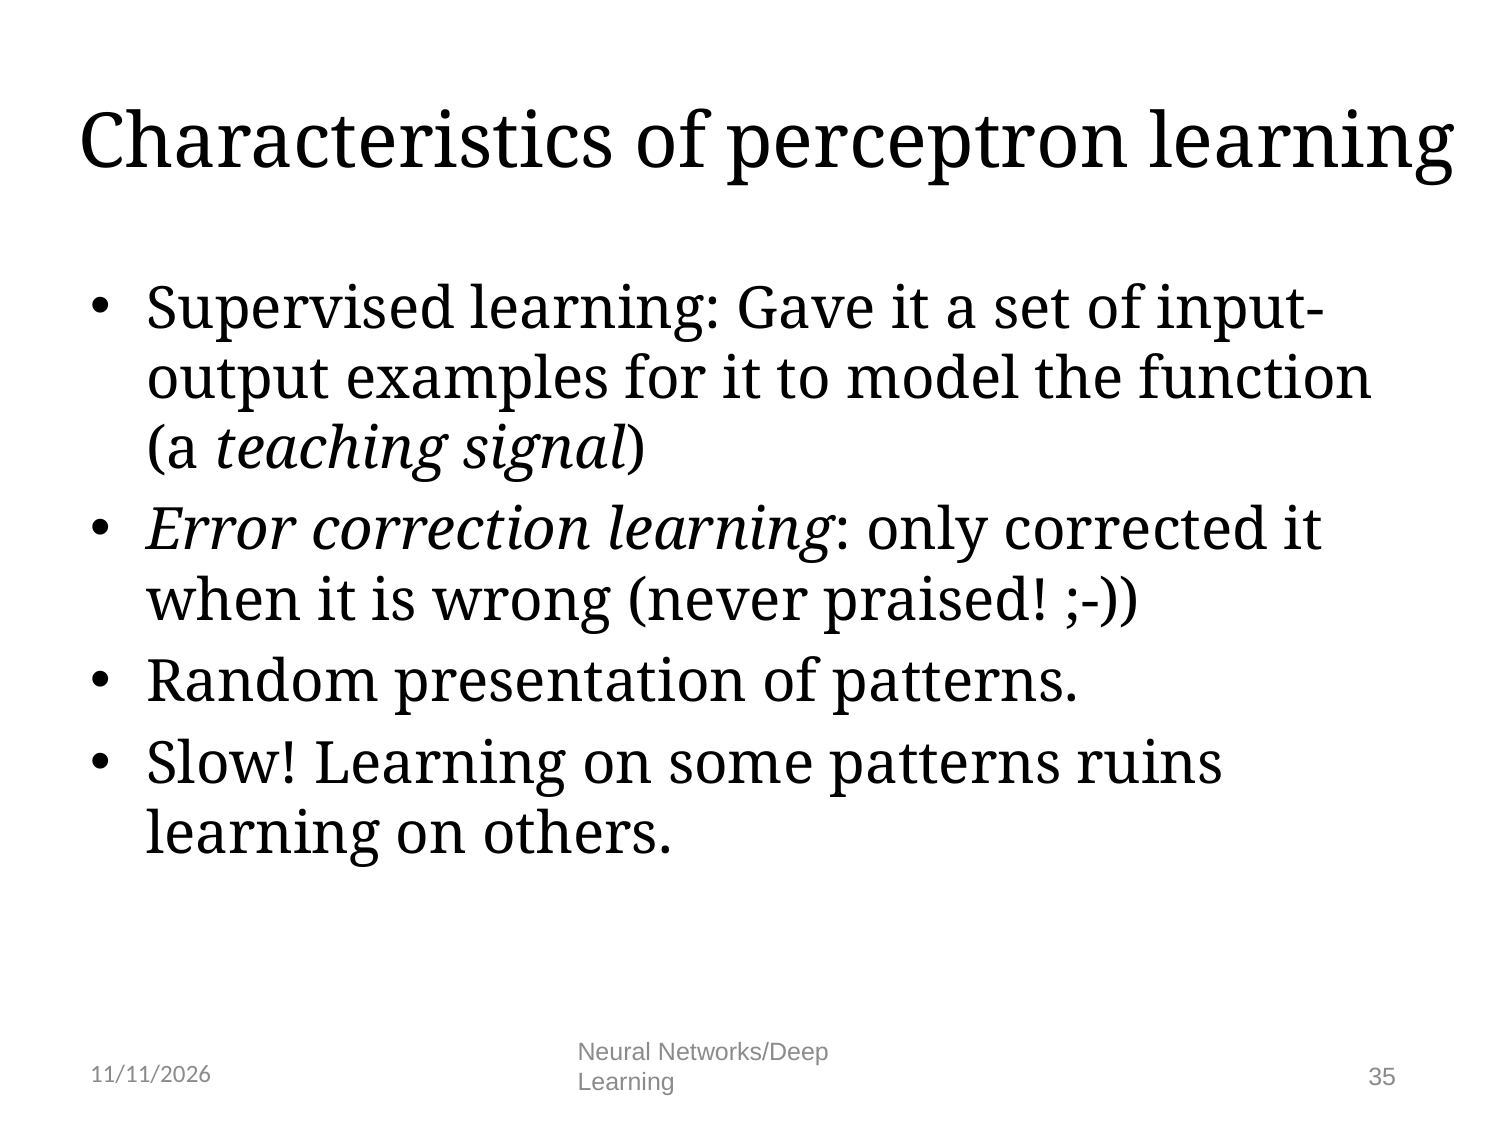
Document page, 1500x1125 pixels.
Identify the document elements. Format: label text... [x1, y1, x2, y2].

slide_number 35 [1269, 1025, 1495, 1125]
footer Neural Networks/Deep Learning [562, 1025, 913, 1104]
title Characteristics of perceptron learning [35, 75, 1499, 200]
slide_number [75, 1042, 425, 1103]
list Supervised learning: Gave it a set of input-output examples for it to model the function (a teaching signal) Error correction learning: only corrected it when it is wrong (never praised! ;-)) Random presentation of patterns. Slow! Learning on some patterns ruins learning on others. [75, 262, 1425, 1005]
